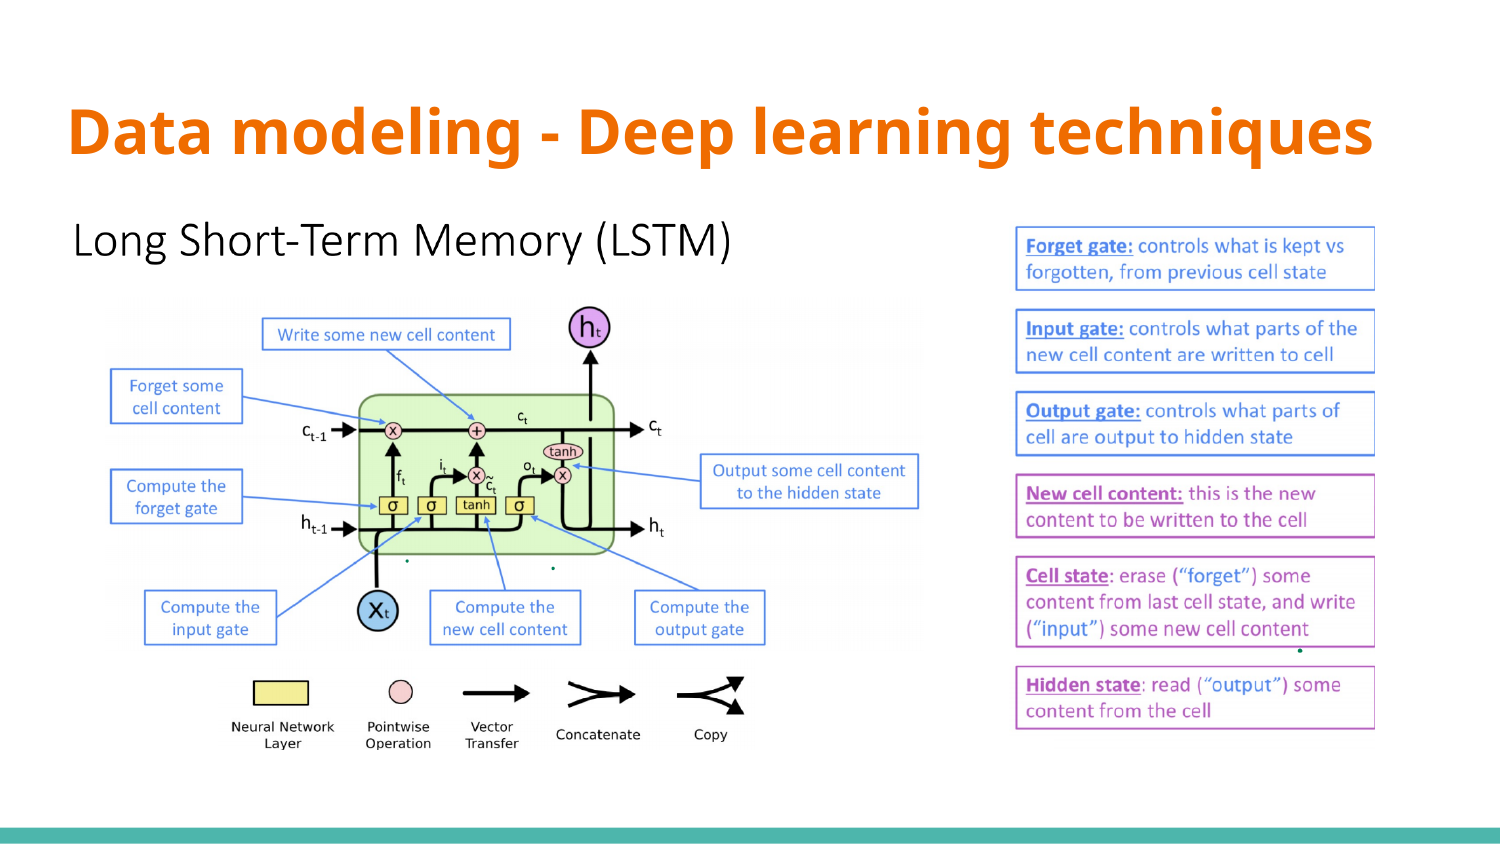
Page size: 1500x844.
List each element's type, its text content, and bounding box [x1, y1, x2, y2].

picture [996, 207, 1375, 750]
title Data modeling - Deep learning techniques [51, 72, 1449, 189]
picture [50, 207, 924, 750]
